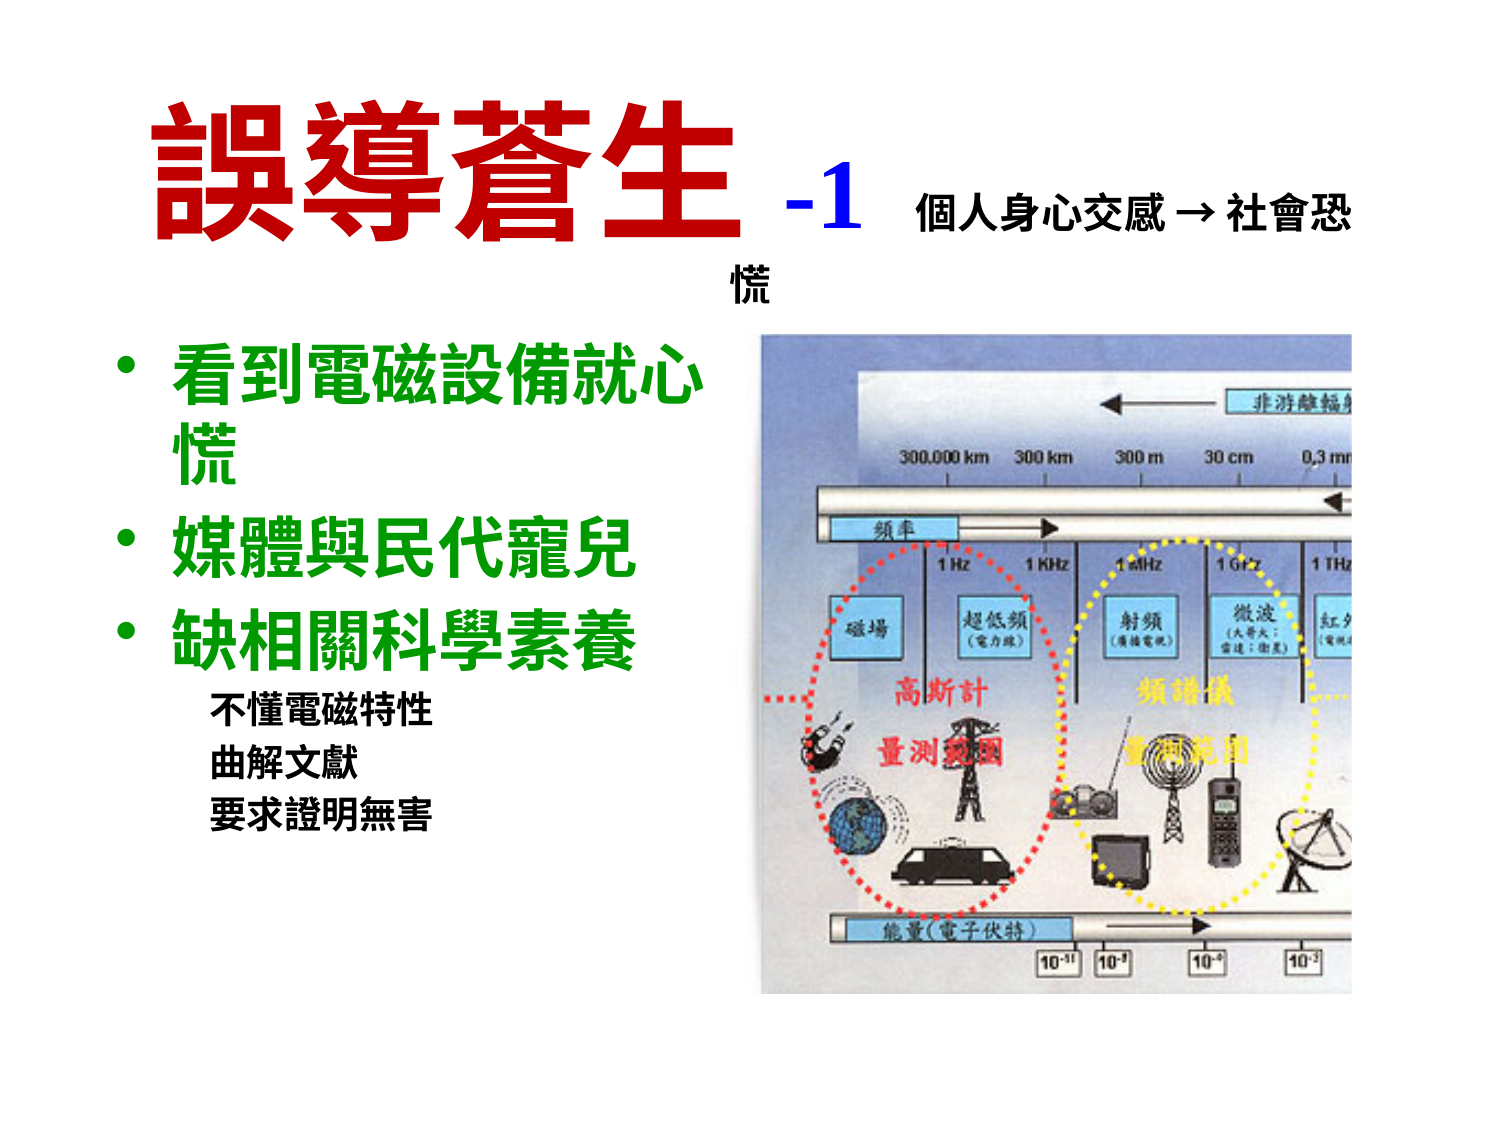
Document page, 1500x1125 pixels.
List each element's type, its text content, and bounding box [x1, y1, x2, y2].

list 看到電磁設備就心慌 媒體與民代寵兒 缺相關科學素養 不懂電磁特性 曲解文獻 要求證明無害 [100, 324, 725, 1000]
title 誤導蒼生-1 個人身心交感 → 社會恐慌 [112, 99, 1388, 288]
picture [728, 334, 1353, 995]
